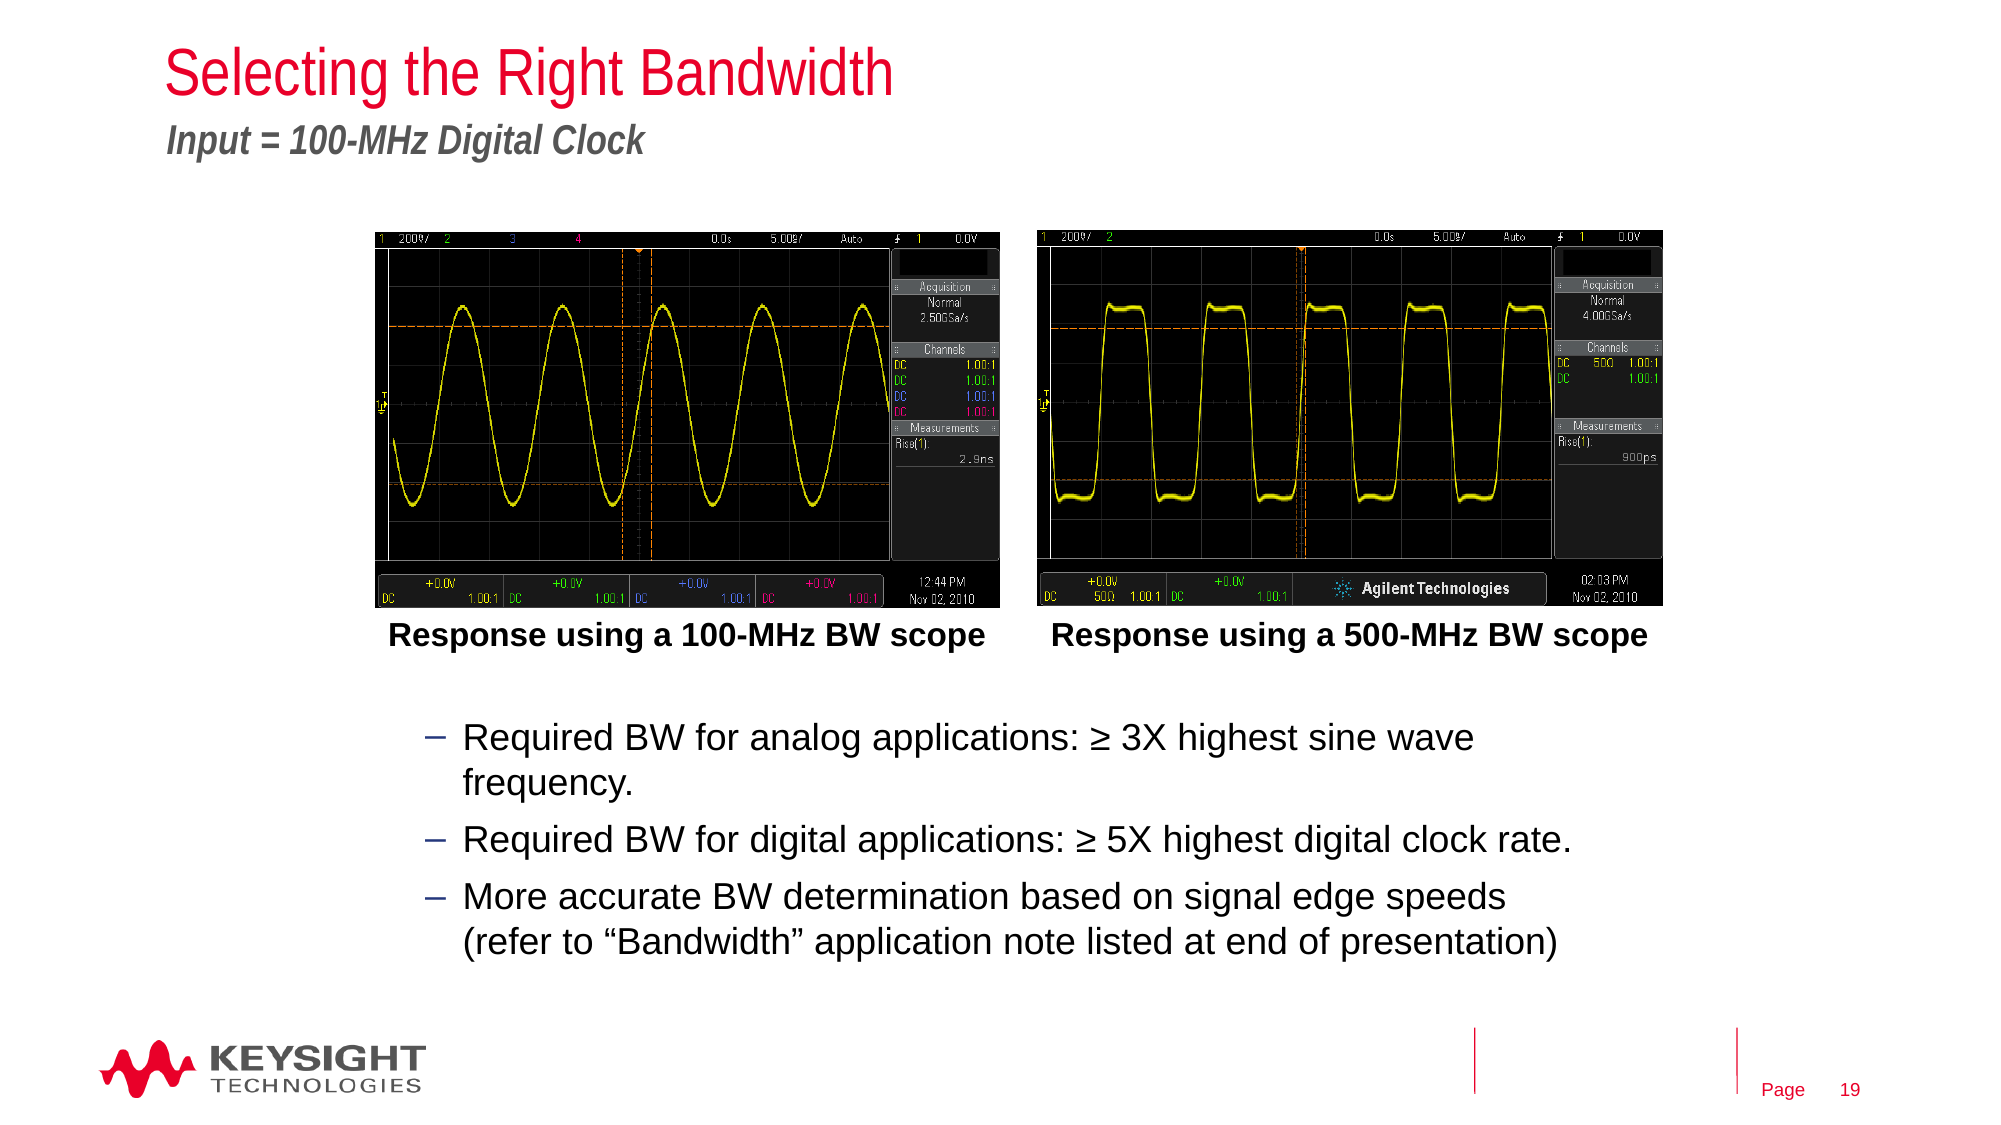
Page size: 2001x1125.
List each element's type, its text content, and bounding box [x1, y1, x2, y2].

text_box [374, 228, 1663, 608]
text_box Response using a 100-MHz BW scope [362, 606, 1013, 661]
text_box Response using a 500-MHz BW scope [1025, 606, 1675, 661]
title Selecting the Right Bandwidth [164, 24, 1738, 110]
picture [98, 1040, 426, 1098]
list Input = 100-MHz Digital Clock [166, 112, 1750, 188]
slide_number 19 [1839, 1065, 1900, 1100]
list Required BW for analog applications: ≥ 3X highest sine wave frequency. Required BW for digital applications: ≥ 5X highest digital clock rate. More accurate BW determination based on signal edge speeds (refer to “Bandwidth” application note listed at end of presentation) [425, 712, 1602, 1015]
